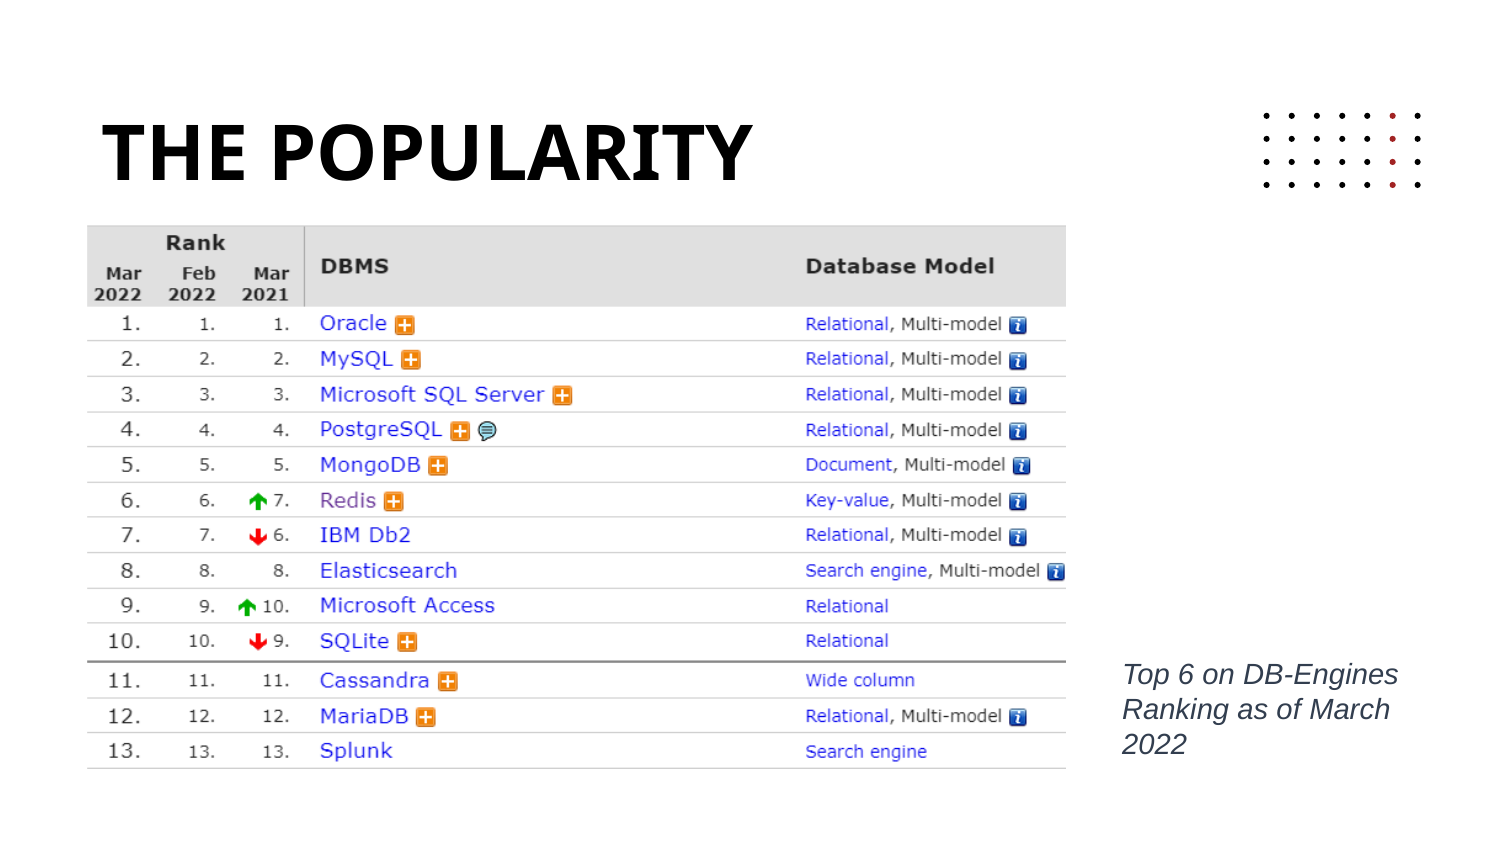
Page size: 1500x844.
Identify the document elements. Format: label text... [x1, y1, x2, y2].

title THE POPULARITY [86, 88, 1416, 208]
text_box Top 6 on DB-Engines Ranking as of March 2022 [1107, 647, 1416, 768]
picture [86, 223, 1067, 770]
